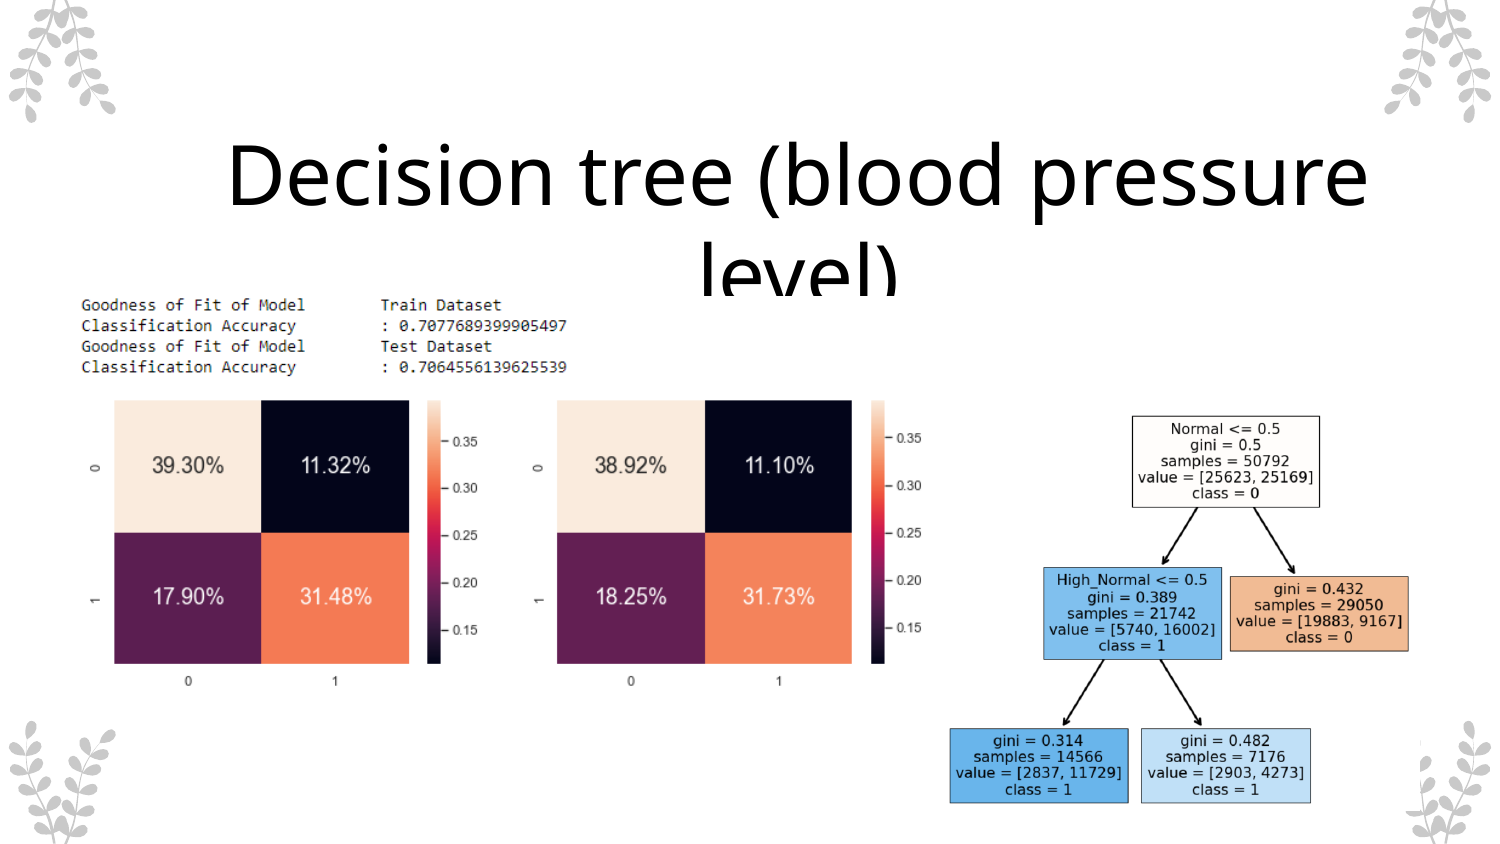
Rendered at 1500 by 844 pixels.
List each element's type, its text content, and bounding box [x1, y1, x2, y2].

title Decision tree (blood pressure level) [147, 106, 1450, 201]
picture [72, 295, 1421, 812]
